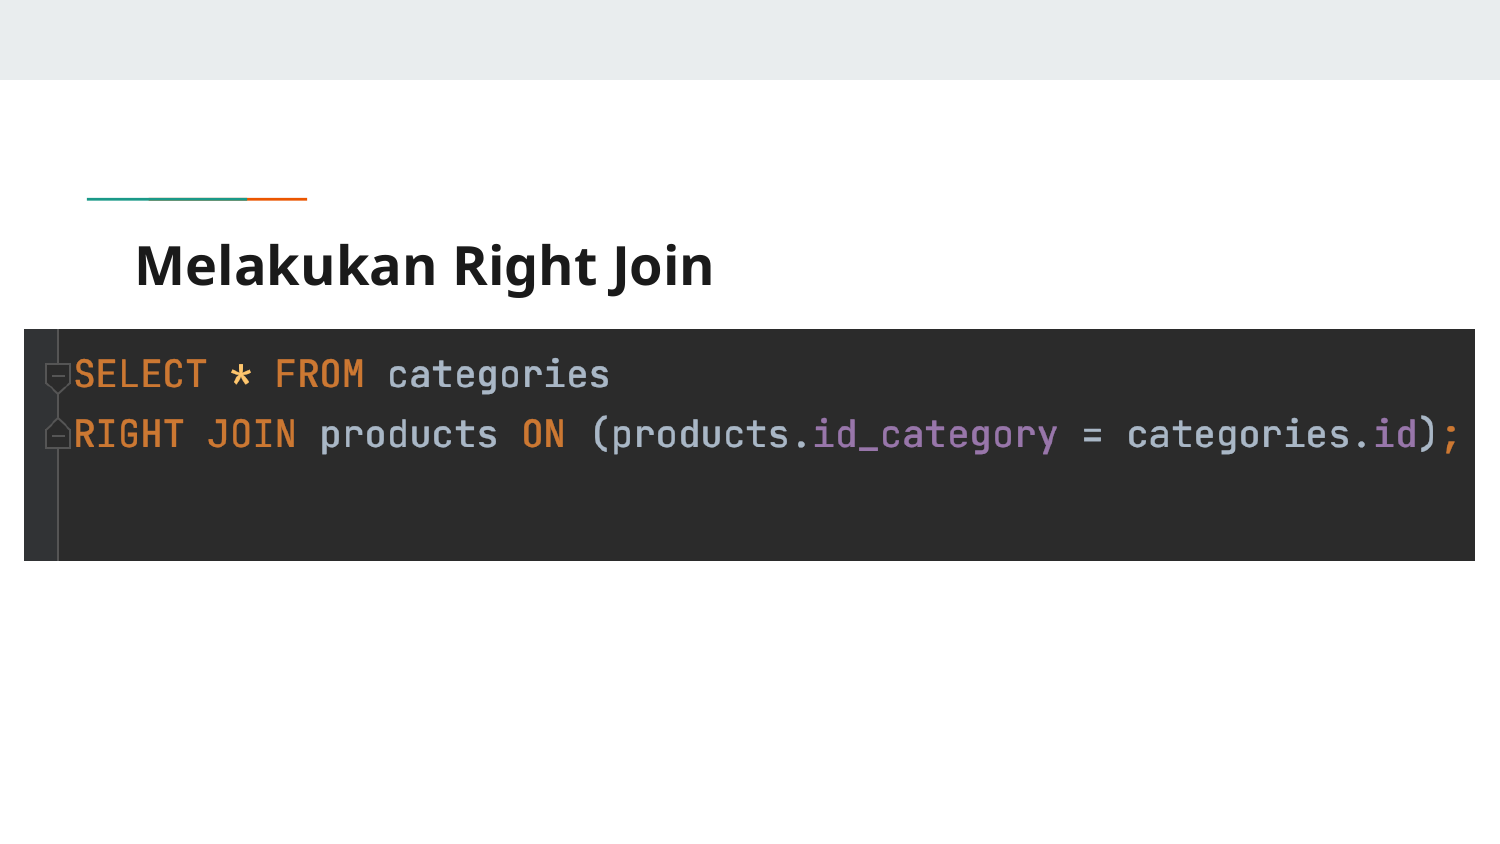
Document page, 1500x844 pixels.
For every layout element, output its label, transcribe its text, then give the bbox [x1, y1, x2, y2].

title Melakukan Right Join [119, 216, 1381, 305]
picture [24, 328, 1476, 561]
